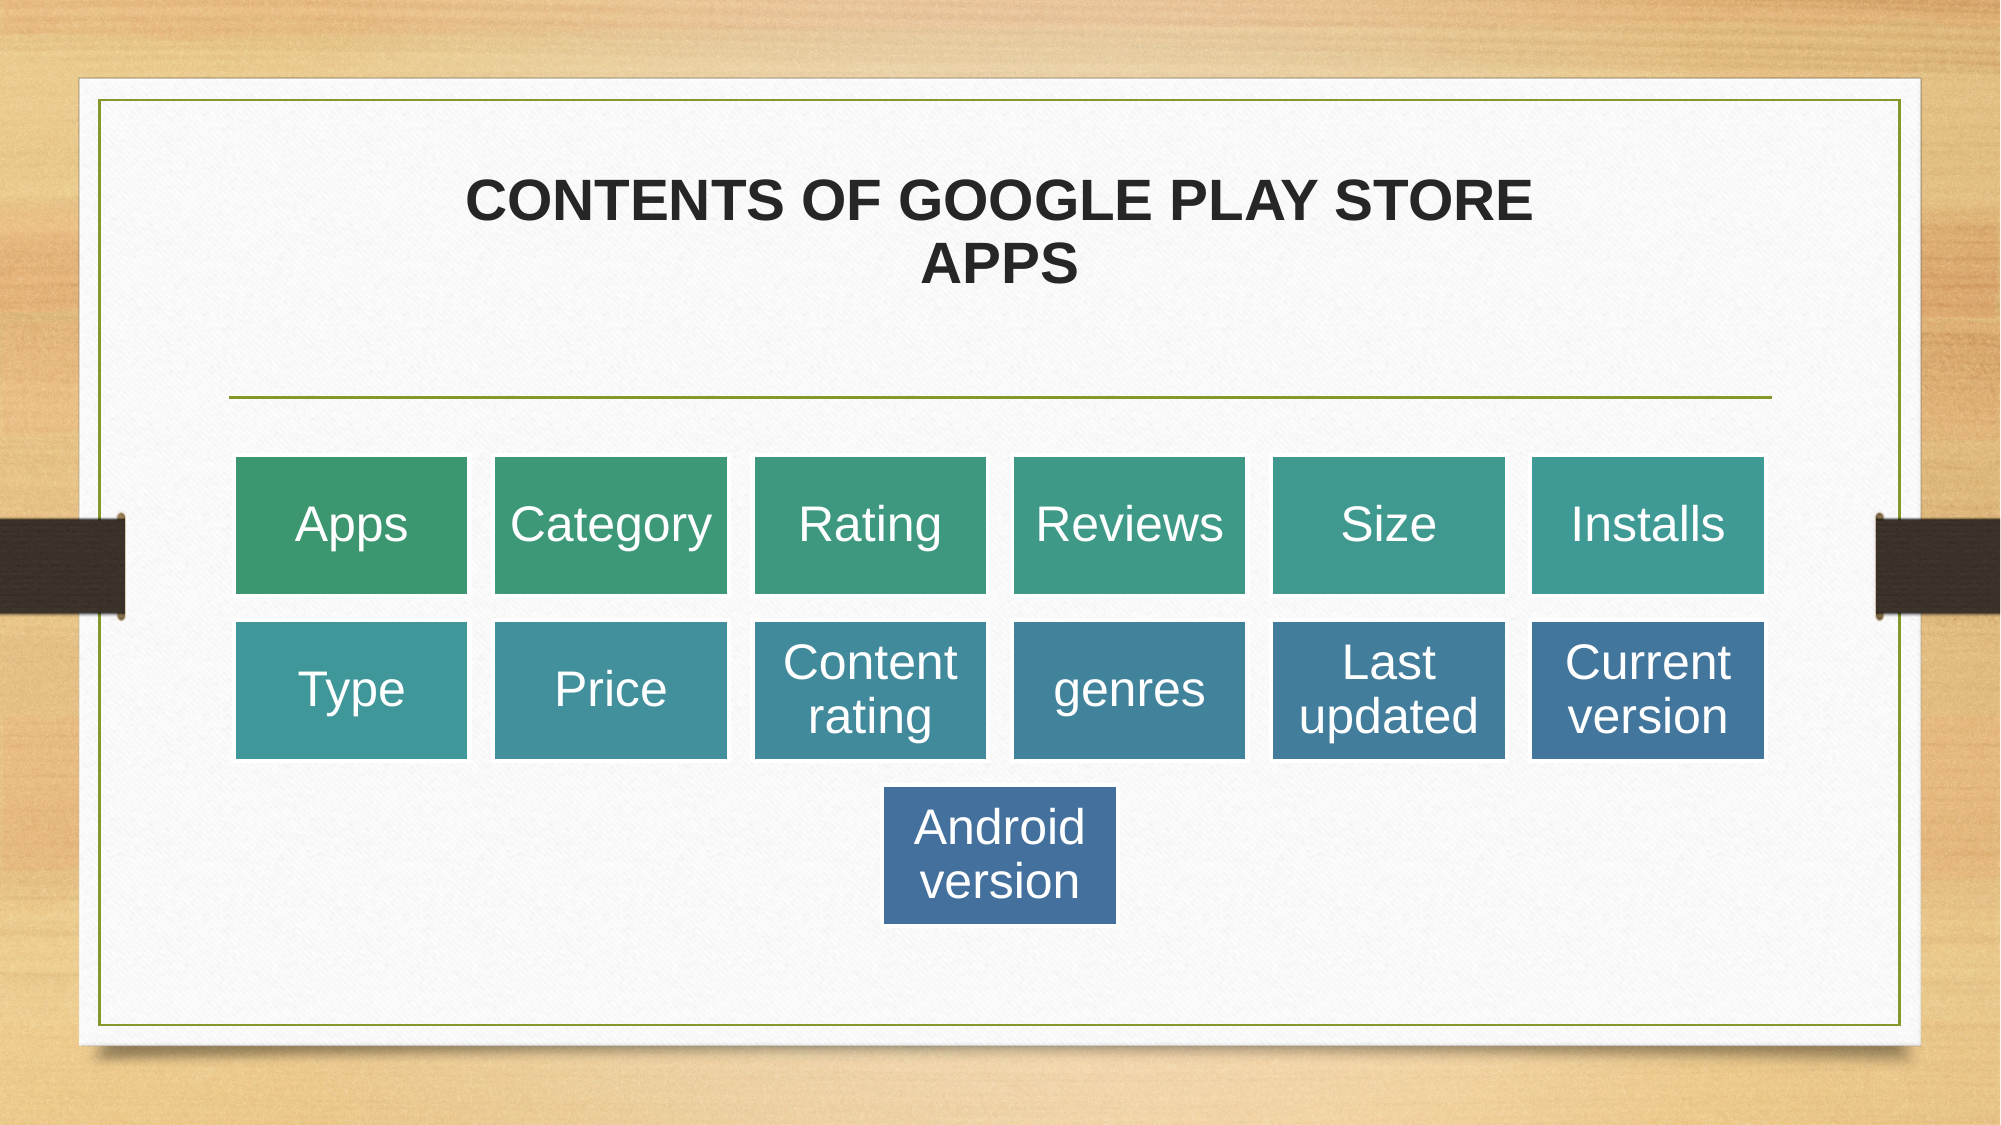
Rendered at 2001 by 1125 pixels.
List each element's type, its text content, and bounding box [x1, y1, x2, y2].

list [212, 454, 1788, 927]
picture [0, 0, 2001, 1125]
title CONTENTS OF GOOGLE PLAY STORE APPS [212, 161, 1788, 375]
